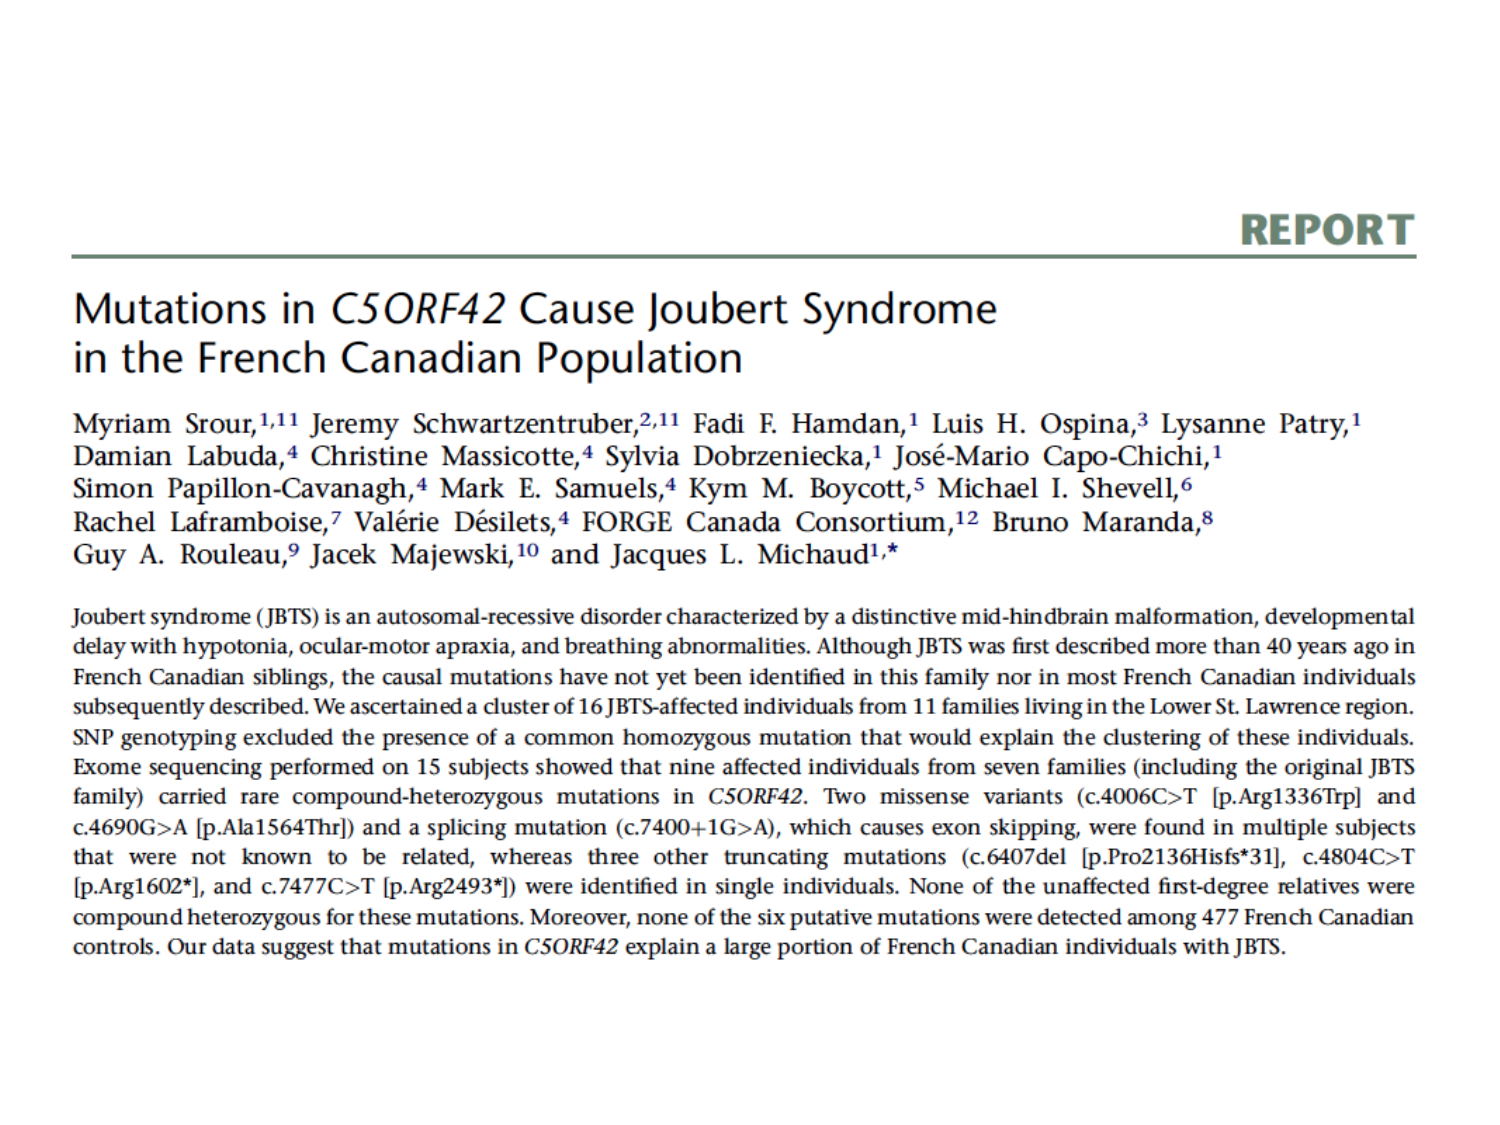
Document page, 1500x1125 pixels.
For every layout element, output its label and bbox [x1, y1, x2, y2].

picture [45, 168, 1459, 979]
